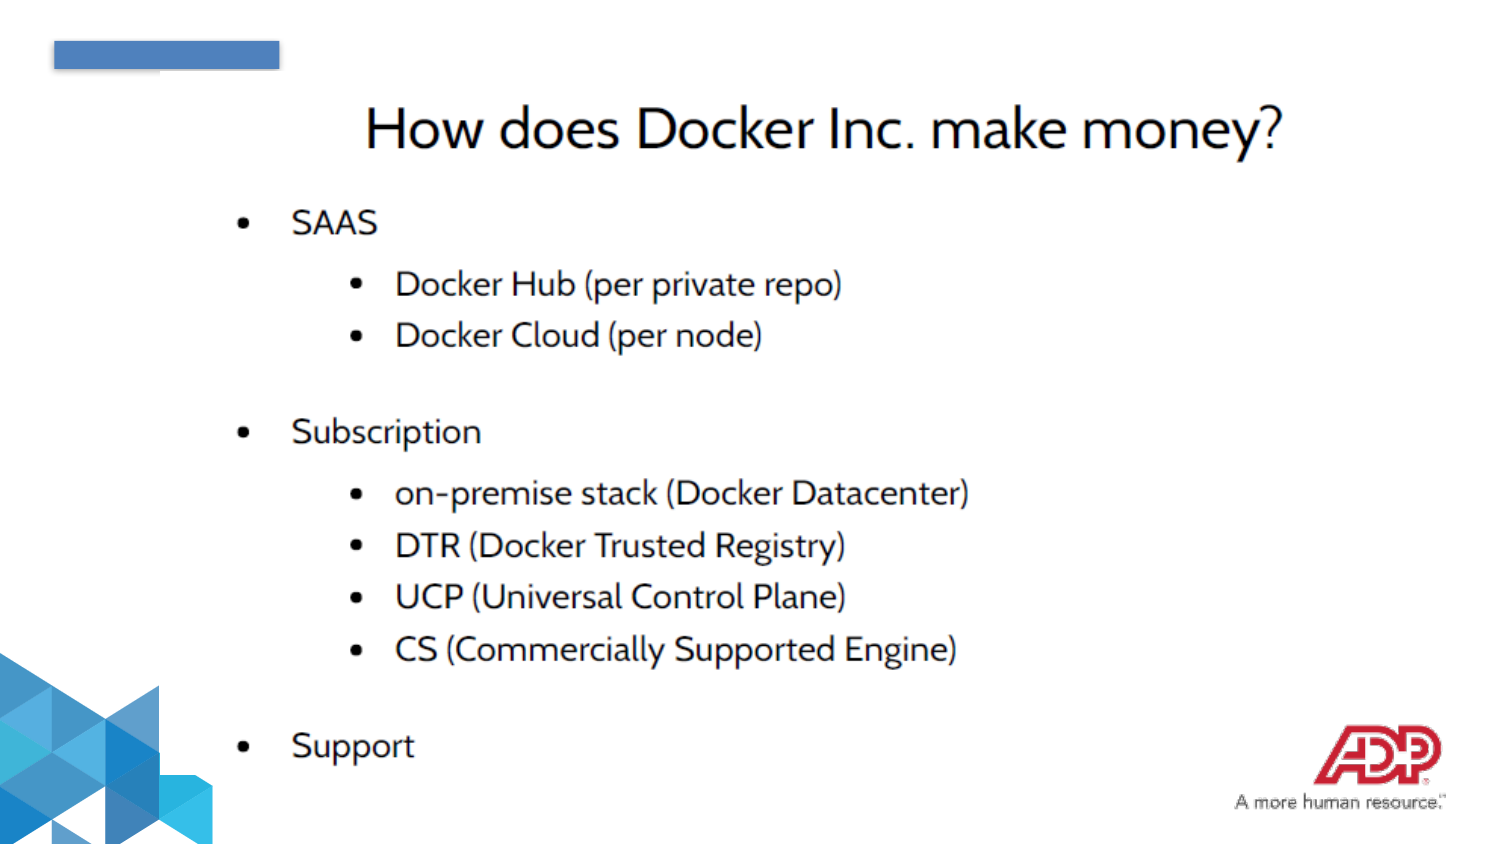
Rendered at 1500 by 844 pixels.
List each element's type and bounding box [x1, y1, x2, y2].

picture [0, 71, 1457, 844]
